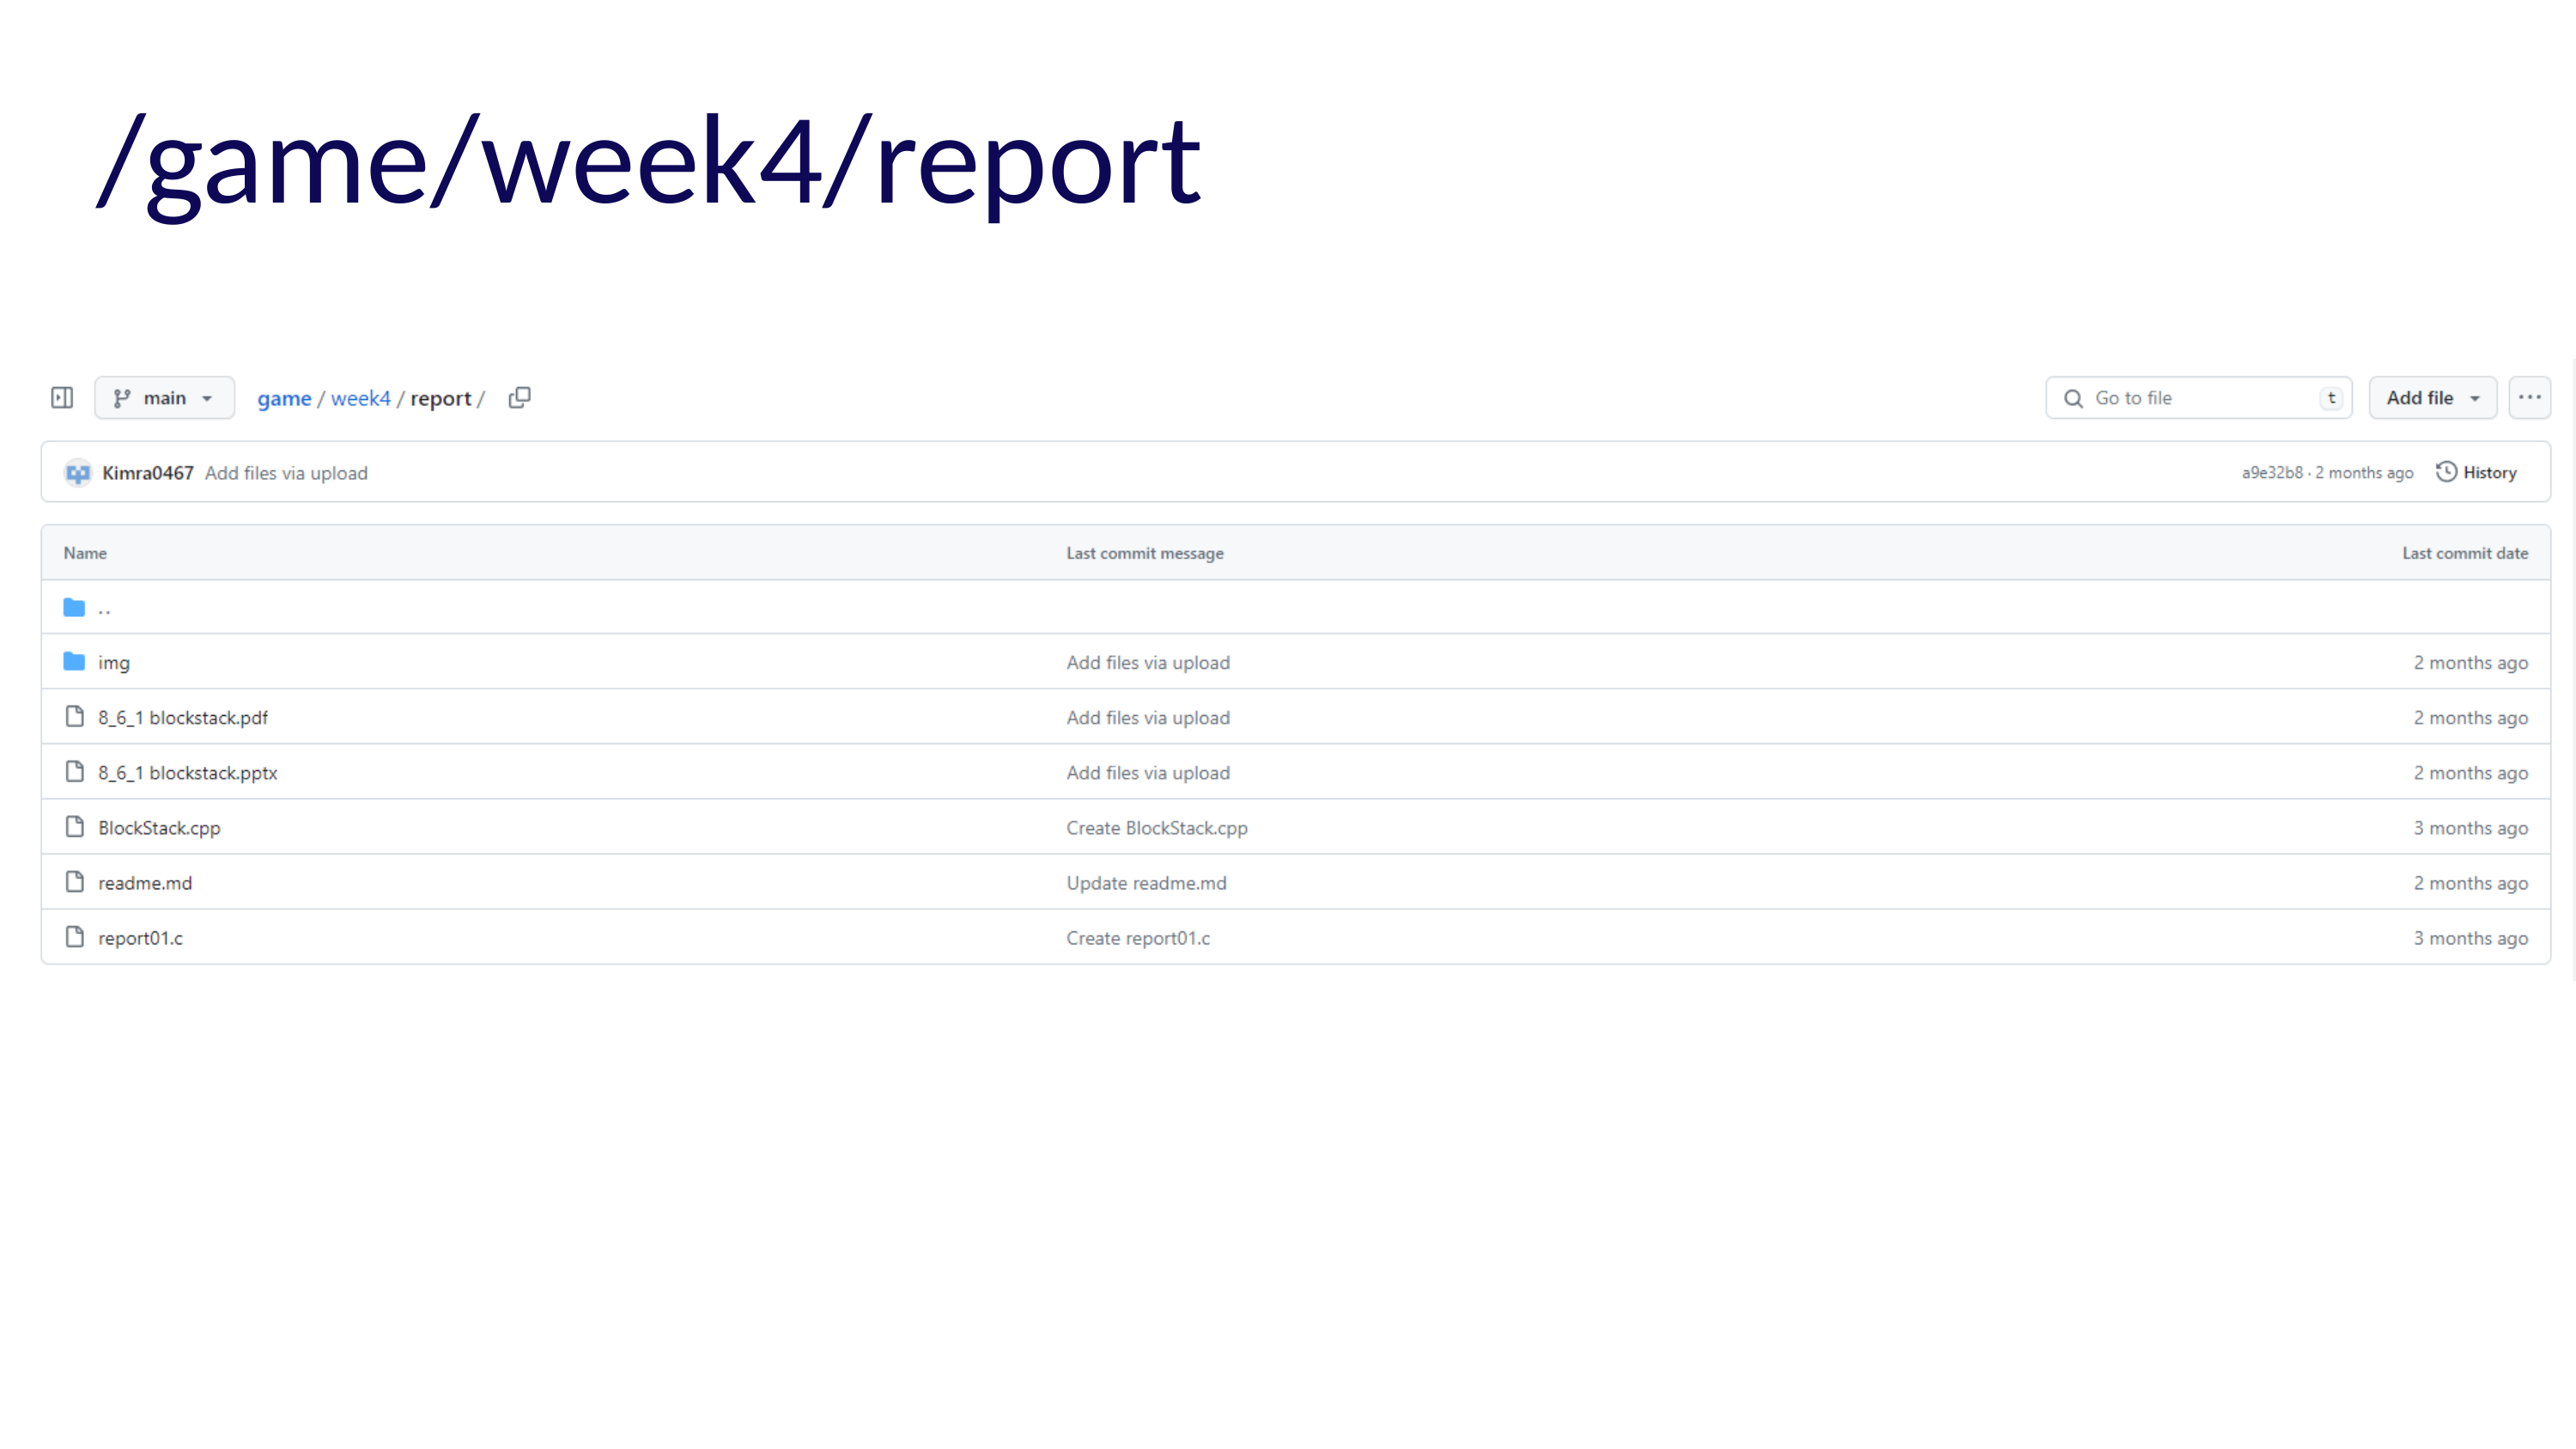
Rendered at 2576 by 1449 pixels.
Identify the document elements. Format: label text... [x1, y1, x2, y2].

picture [27, 359, 2576, 981]
text_box /game/week4/report [96, 48, 1288, 229]
